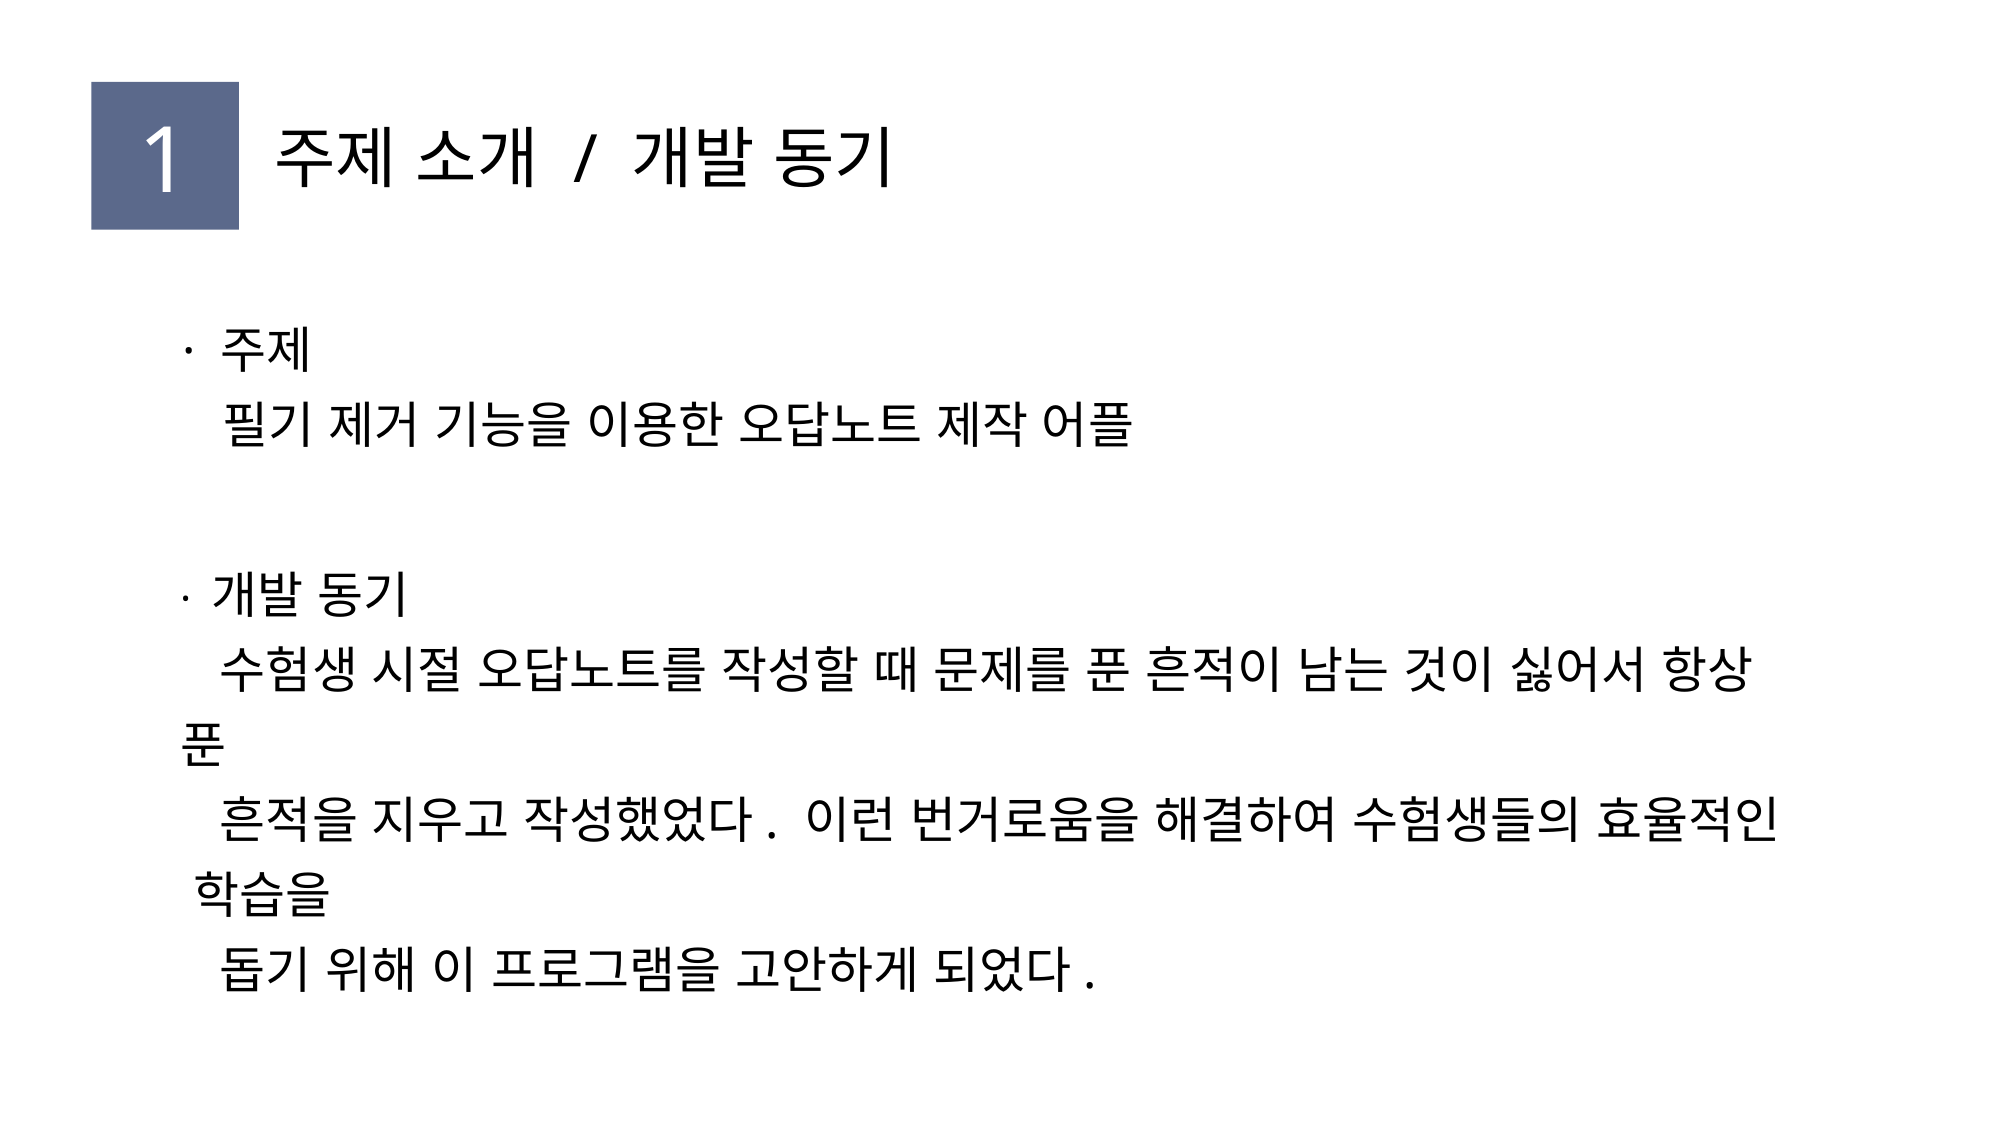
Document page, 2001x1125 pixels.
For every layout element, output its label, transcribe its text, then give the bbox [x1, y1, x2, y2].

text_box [91, 81, 1120, 230]
text_box · 개발 동기 수험생 시절 오답노트를 작성할 때 문제를 푼 흔적이 남는 것이 싫어서 항상 푼 흔적을 지우고 작성했었다. 이런 번거로움을 해결하여 수험생들의 효율적인 학습을 돕기 위해 이 프로그램을 고안하게 되었다. [165, 541, 1802, 1007]
text_box · 주제 필기 제거 기능을 이용한 오답노트 제작 어플 [167, 296, 1486, 462]
